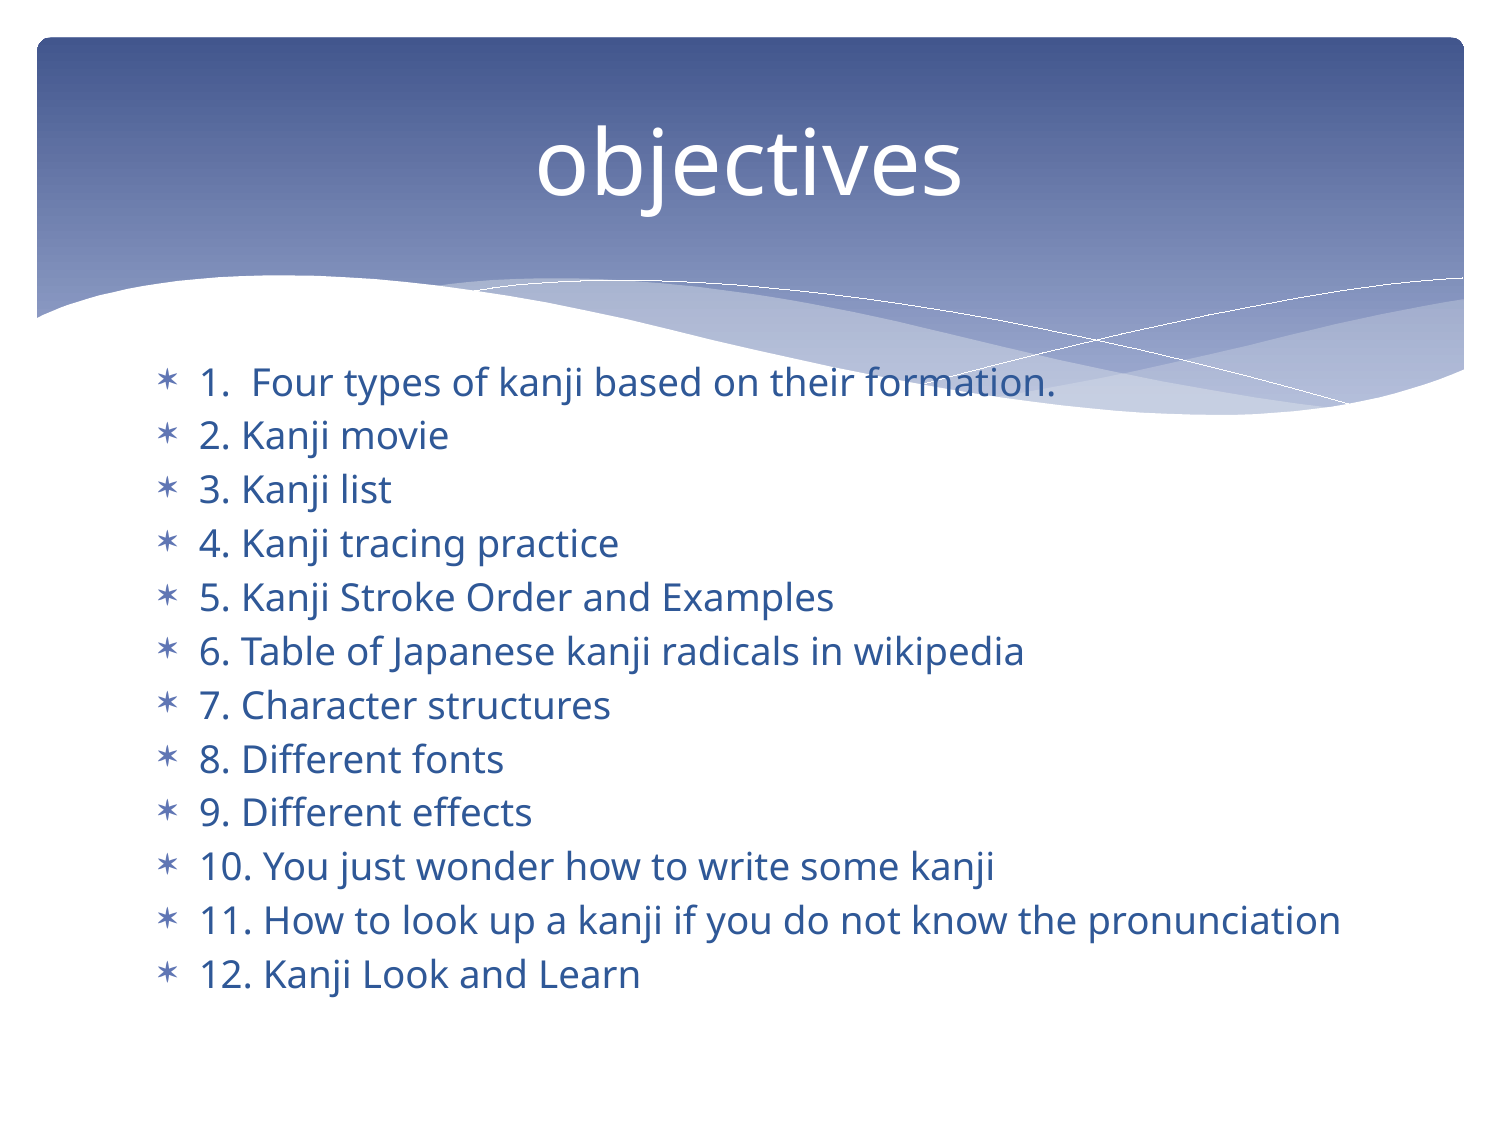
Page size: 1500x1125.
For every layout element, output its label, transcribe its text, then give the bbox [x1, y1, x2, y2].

title objectives [75, 55, 1425, 261]
list 1. Four types of kanji based on their formation. 2. Kanji movie 3. Kanji list 4. Kanji tracing practice 5. Kanji Stroke Order and Examples 6. Table of Japanese kanji radicals in wikipedia 7. Character structures 8. Different fonts 9. Different effects 10. You just wonder how to write some kanji 11. How to look up a kanji if you do not know the pronunciation 12. Kanji Look and Learn [143, 350, 1359, 1005]
